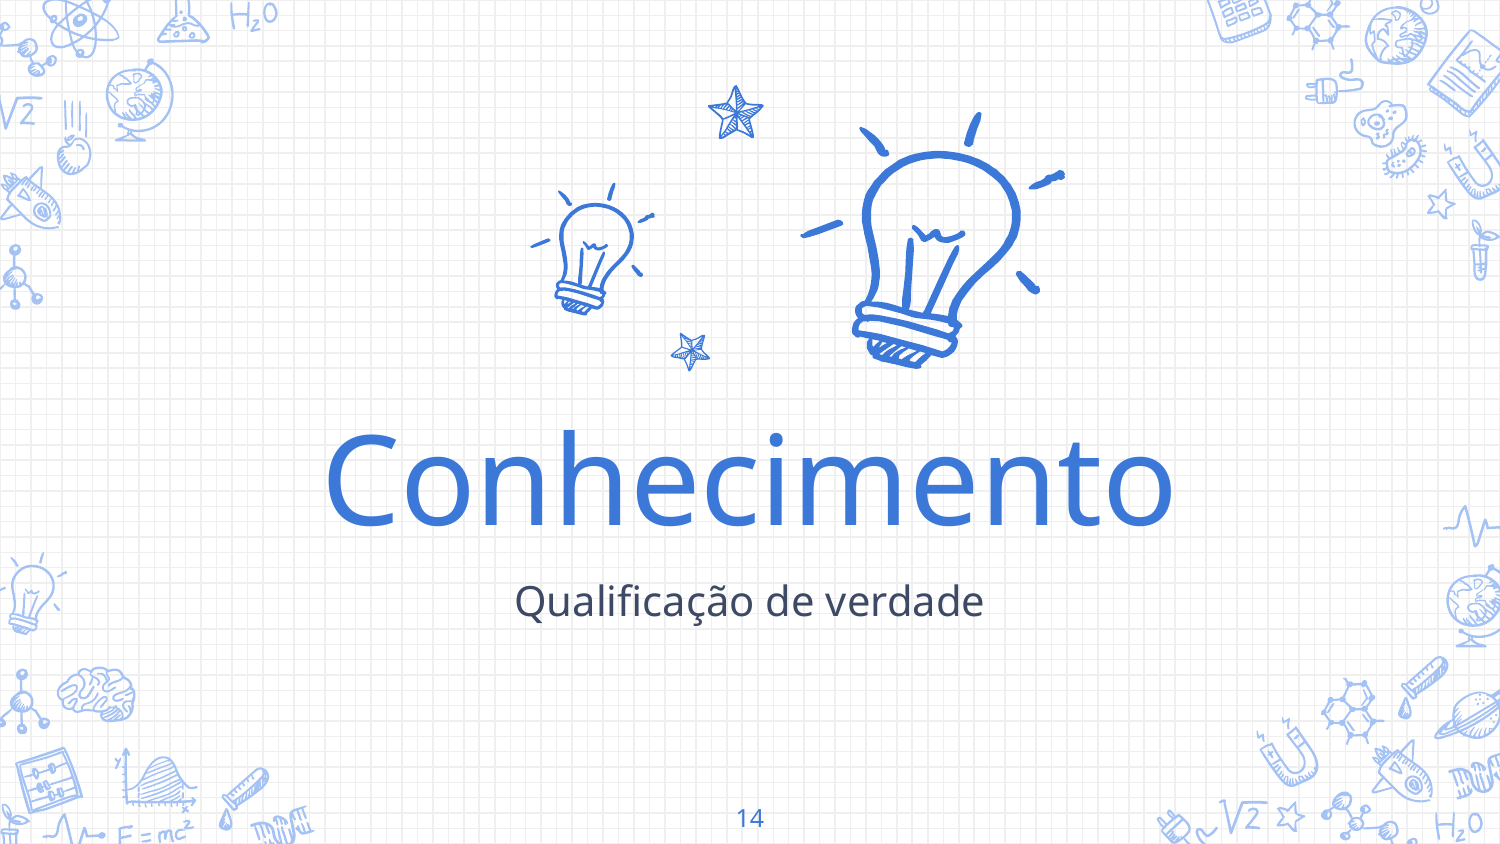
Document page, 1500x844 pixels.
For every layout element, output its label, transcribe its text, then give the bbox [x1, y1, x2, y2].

title Conhecimento [112, 375, 1388, 566]
text_box [637, 212, 655, 223]
text_box [851, 150, 1021, 369]
text_box [631, 264, 643, 277]
text_box [800, 219, 844, 239]
text_box [557, 190, 572, 206]
text_box [670, 332, 711, 372]
text_box [530, 238, 551, 248]
text_box [1015, 271, 1040, 295]
slide_number 14 [705, 796, 795, 844]
text_box [859, 126, 890, 157]
text_box [708, 85, 764, 140]
text_box [964, 112, 982, 148]
text_box [1028, 169, 1065, 190]
text_box [607, 182, 616, 201]
subtitle Qualificação de verdade [383, 559, 1117, 689]
text_box [554, 202, 634, 316]
